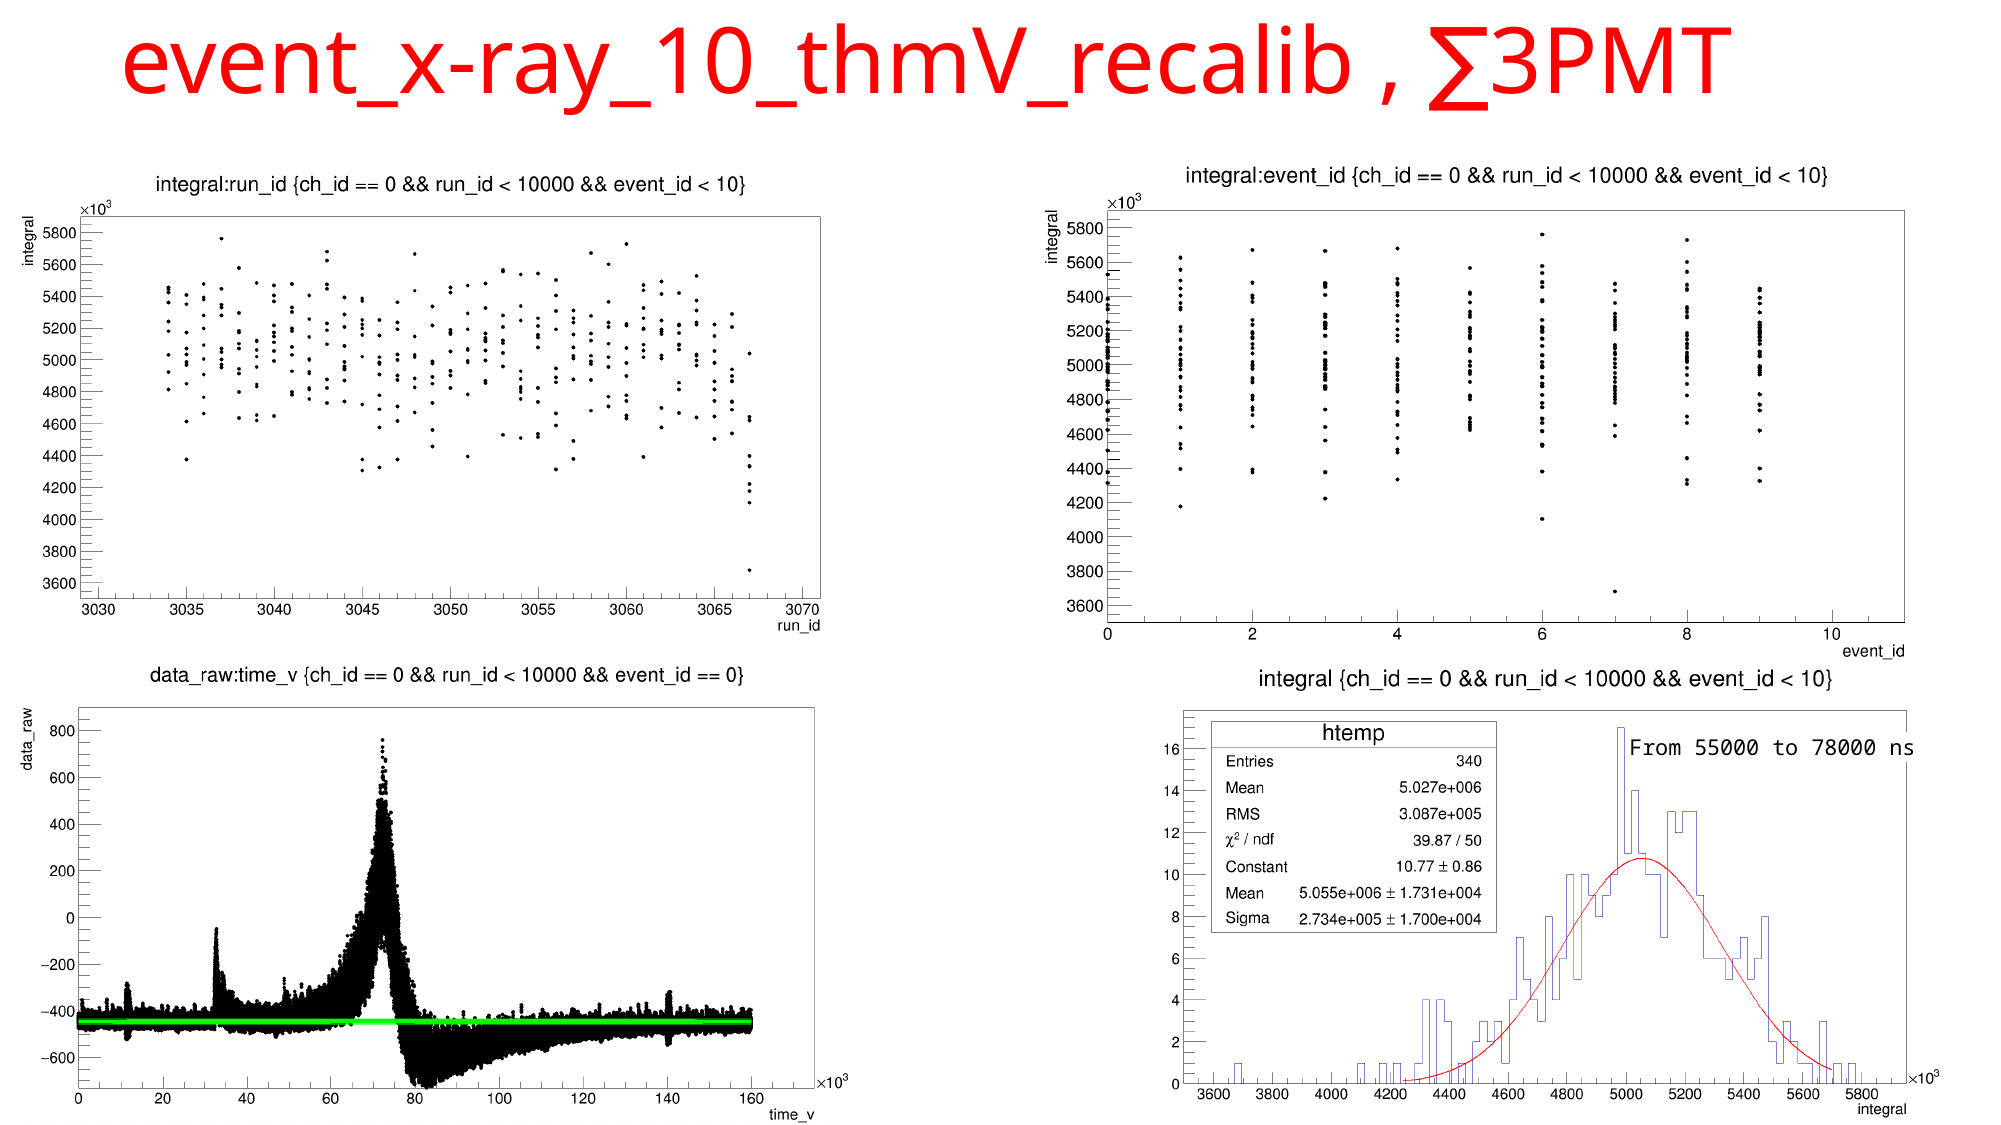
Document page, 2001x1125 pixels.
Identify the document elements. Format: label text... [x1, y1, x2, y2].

picture [18, 171, 827, 636]
picture [18, 662, 849, 1125]
picture [1159, 666, 1941, 1121]
picture [1041, 162, 1910, 663]
title event_x-ray_10_thmV_recalib , ∑3PMT [0, 0, 1853, 129]
